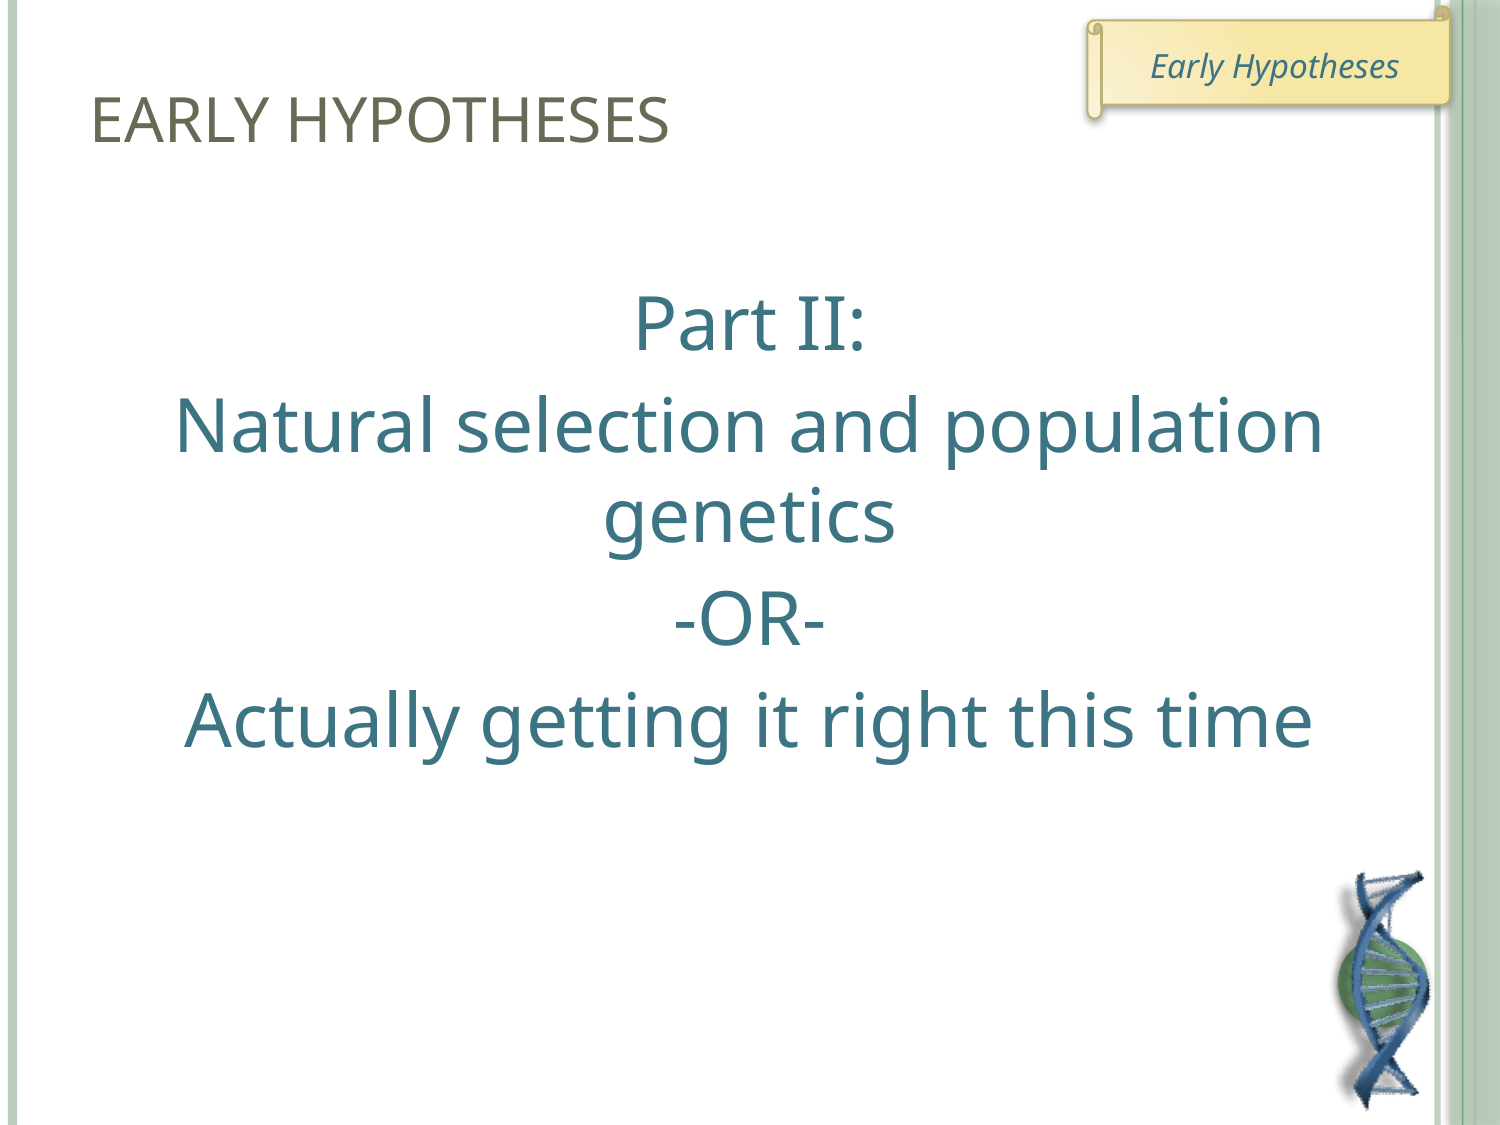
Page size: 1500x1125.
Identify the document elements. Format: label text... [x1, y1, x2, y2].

title Early Hypotheses [75, 45, 1425, 163]
text_box [1086, 5, 1451, 120]
picture [1225, 824, 1500, 1125]
text_box Early Hypotheses [1100, 37, 1450, 93]
list Part II: Natural selection and population genetics -OR- Actually getting it right this time [75, 174, 1425, 1063]
